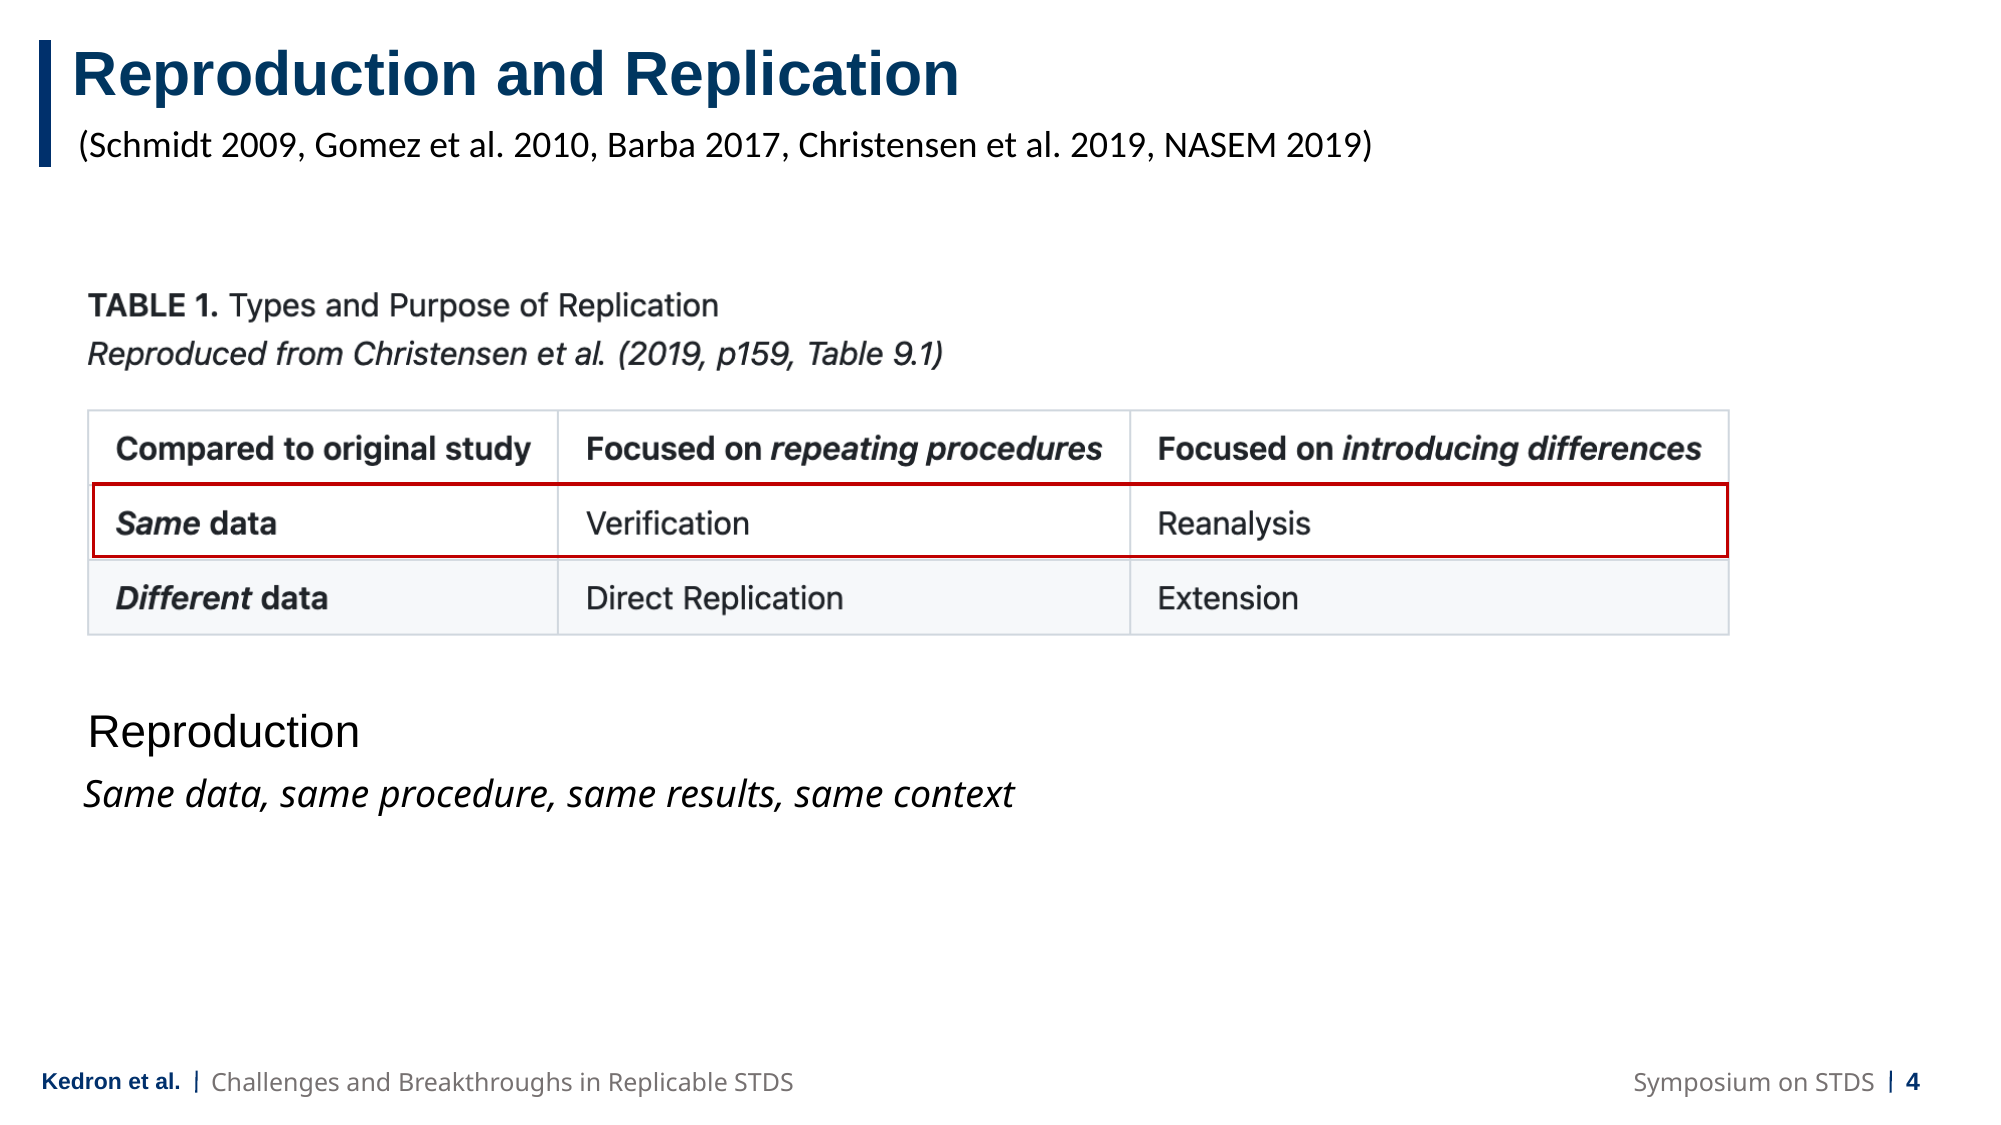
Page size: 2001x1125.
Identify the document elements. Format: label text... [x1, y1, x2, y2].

text_box Reproduction and Replication [58, 25, 1814, 115]
text_box Symposium on STDS [1172, 1058, 1891, 1104]
text_box Challenges and Breakthroughs in Replicable STDS [196, 1058, 914, 1104]
text_box Same data, same procedure, same results, same context [68, 762, 1739, 823]
slide_number 4 [1891, 1058, 1959, 1103]
text_box Reproduction [72, 694, 1763, 764]
text_box Kedron et al. [26, 1059, 196, 1102]
text_box (Schmidt 2009, Gomez et al. 2010, Barba 2017, Christensen et al. 2019, NASEM 2019) [63, 112, 1849, 173]
picture [63, 271, 1773, 675]
